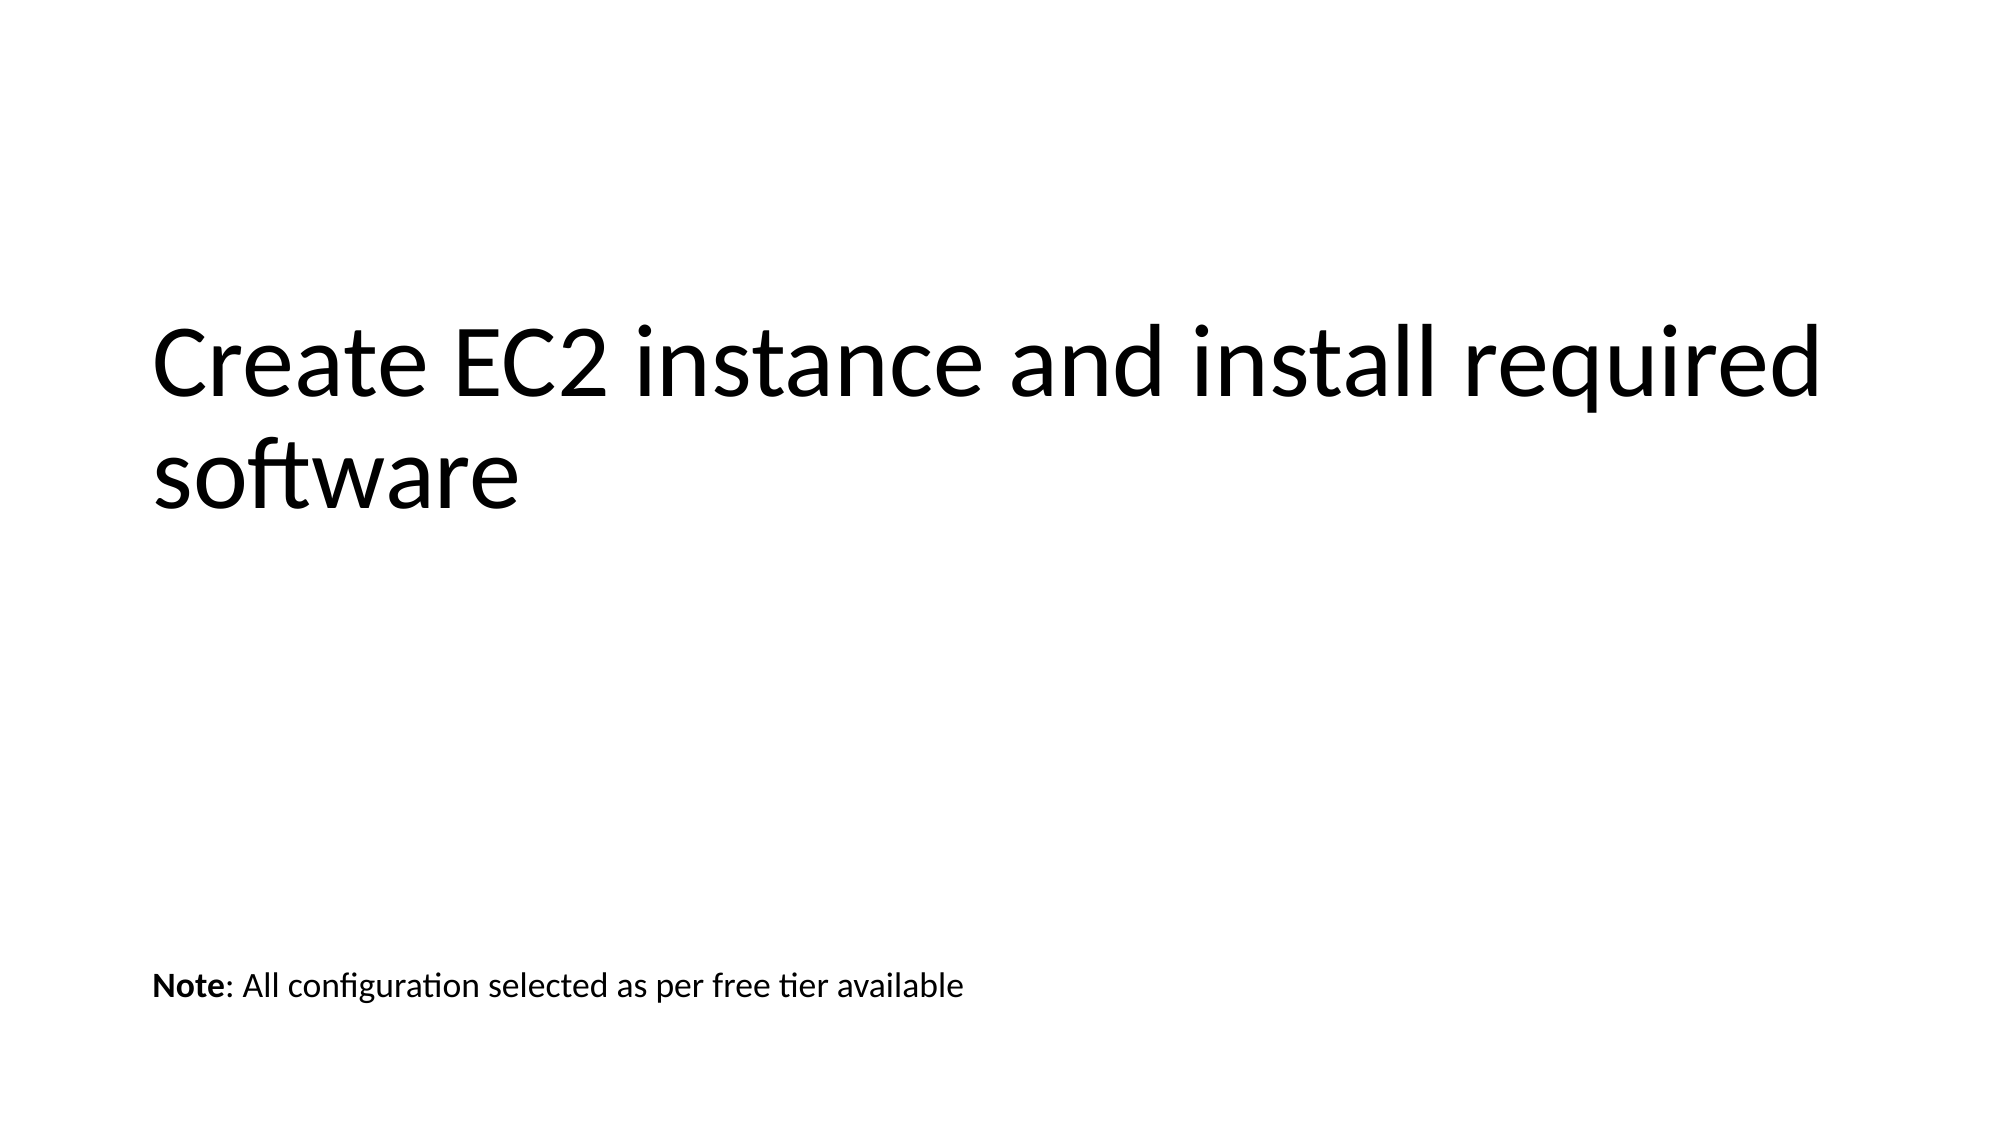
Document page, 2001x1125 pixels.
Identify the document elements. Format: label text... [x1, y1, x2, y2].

list Create EC2 instance and install required software Note: All configuration selected as per free tier available [137, 299, 1863, 1014]
